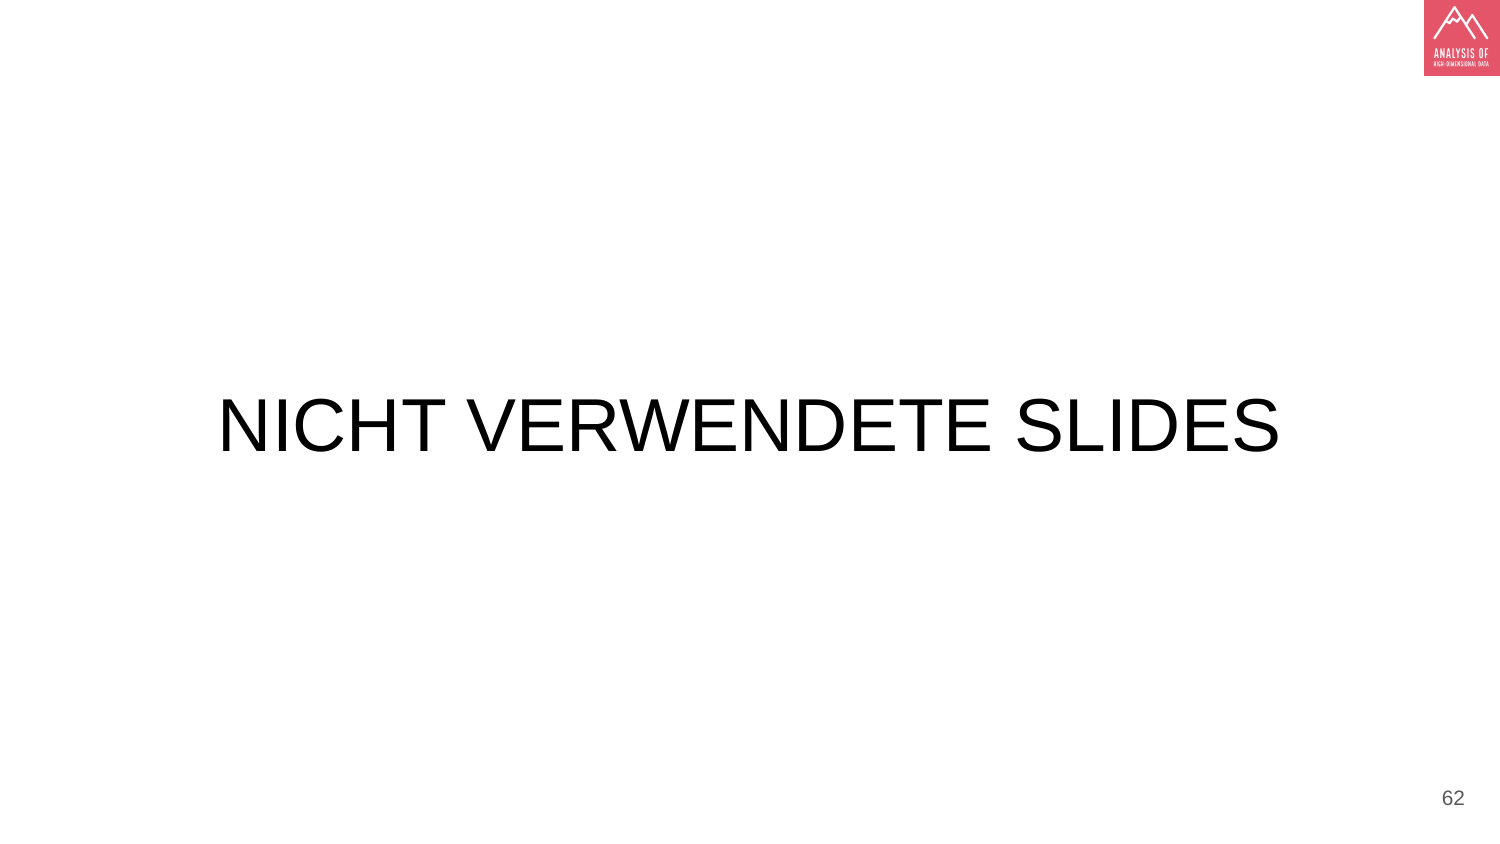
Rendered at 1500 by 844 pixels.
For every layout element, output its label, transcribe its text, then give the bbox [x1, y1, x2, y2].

title NICHT VERWENDETE SLIDES [51, 352, 1449, 491]
slide_number ‹#› [1389, 764, 1480, 830]
picture [1424, 0, 1500, 76]
